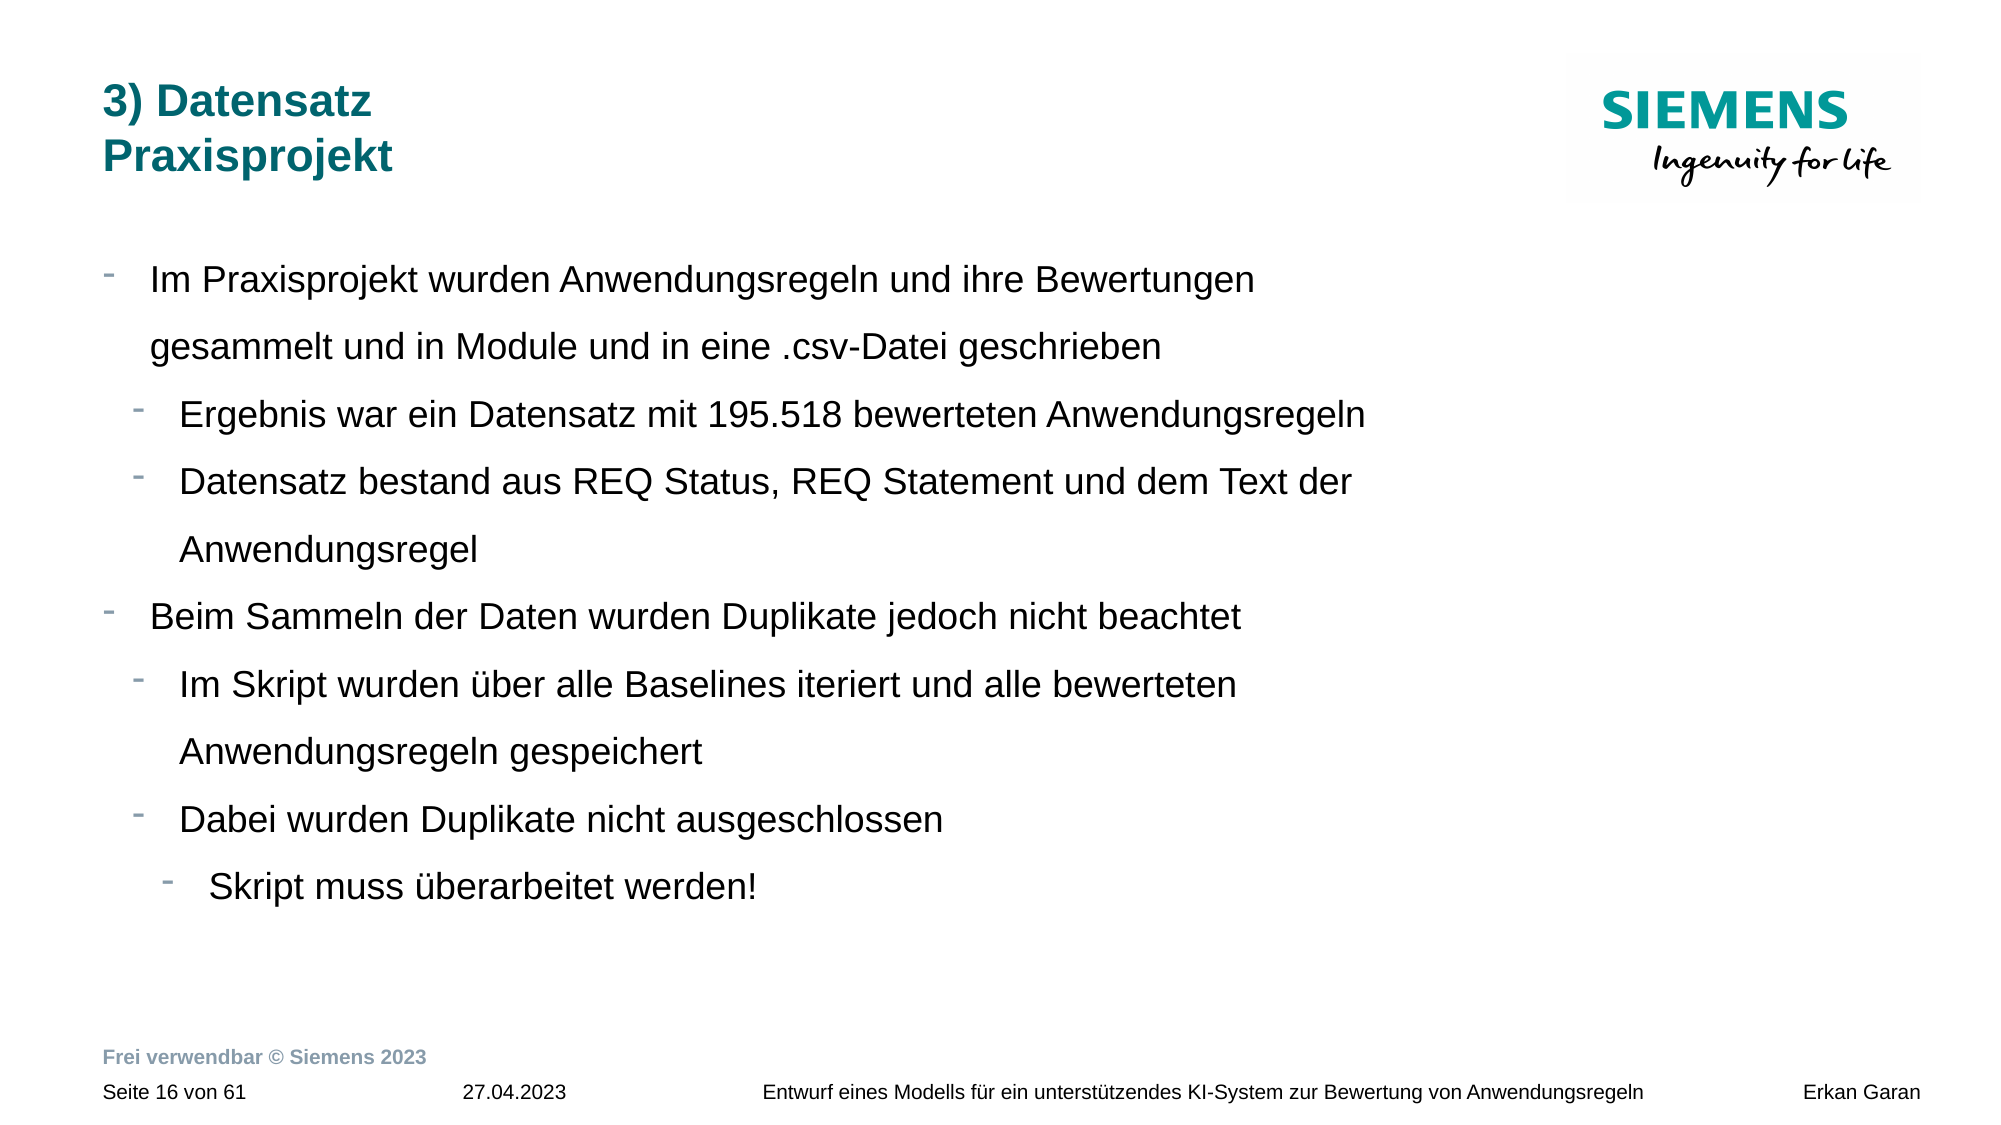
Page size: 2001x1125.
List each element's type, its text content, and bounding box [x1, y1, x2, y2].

list Im Praxisprojekt wurden Anwendungsregeln und ihre Bewertungen gesammelt und in Module und in eine .csv-Datei geschrieben Ergebnis war ein Datensatz mit 195.518 bewerteten Anwendungsregeln Datensatz bestand aus REQ Status, REQ Statement und dem Text der Anwendungsregel Beim Sammeln der Daten wurden Duplikate jedoch nicht beachtet Im Skript wurden über alle Baselines iteriert und alle bewerteten Anwendungsregeln gespeichert Dabei wurden Duplikate nicht ausgeschlossen Skript muss überarbeitet werden! [102, 231, 1449, 1012]
title 3) Datensatz Praxisprojekt [0, 0, 2000, 233]
